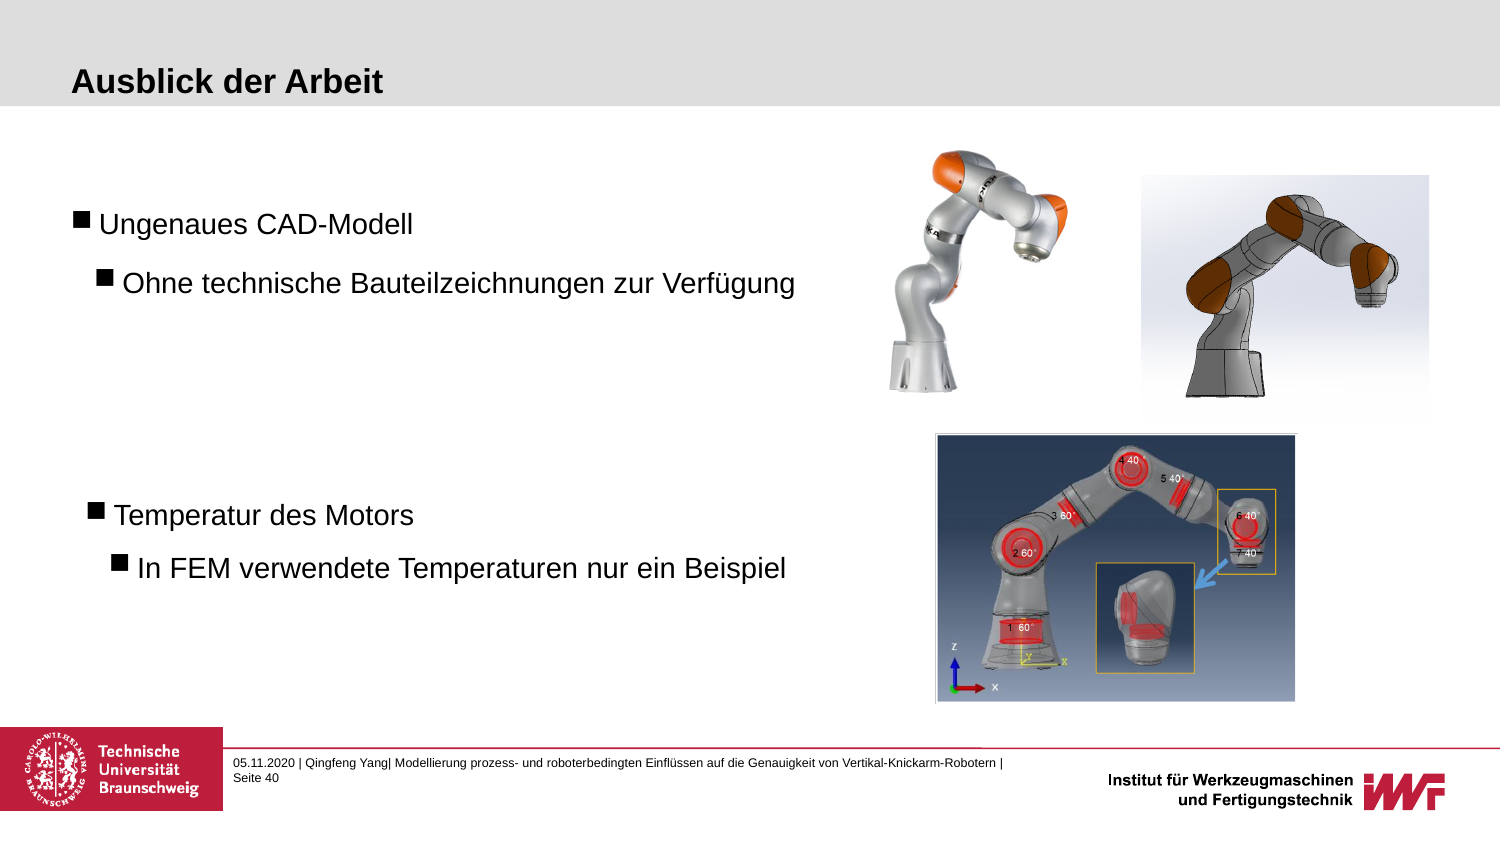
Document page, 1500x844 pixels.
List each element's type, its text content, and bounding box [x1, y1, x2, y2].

picture [1140, 175, 1430, 423]
picture [0, 727, 223, 811]
picture [874, 431, 1358, 705]
text_box Temperatur des Motors In FEM verwendete Temperaturen nur ein Beispiel [70, 471, 822, 592]
list Ungenaues CAD-Modell Ohne technische Bauteilzeichnungen zur Verfügung [70, 147, 1445, 715]
picture [874, 147, 1070, 394]
title Ausblick der Arbeit [70, 13, 1445, 102]
